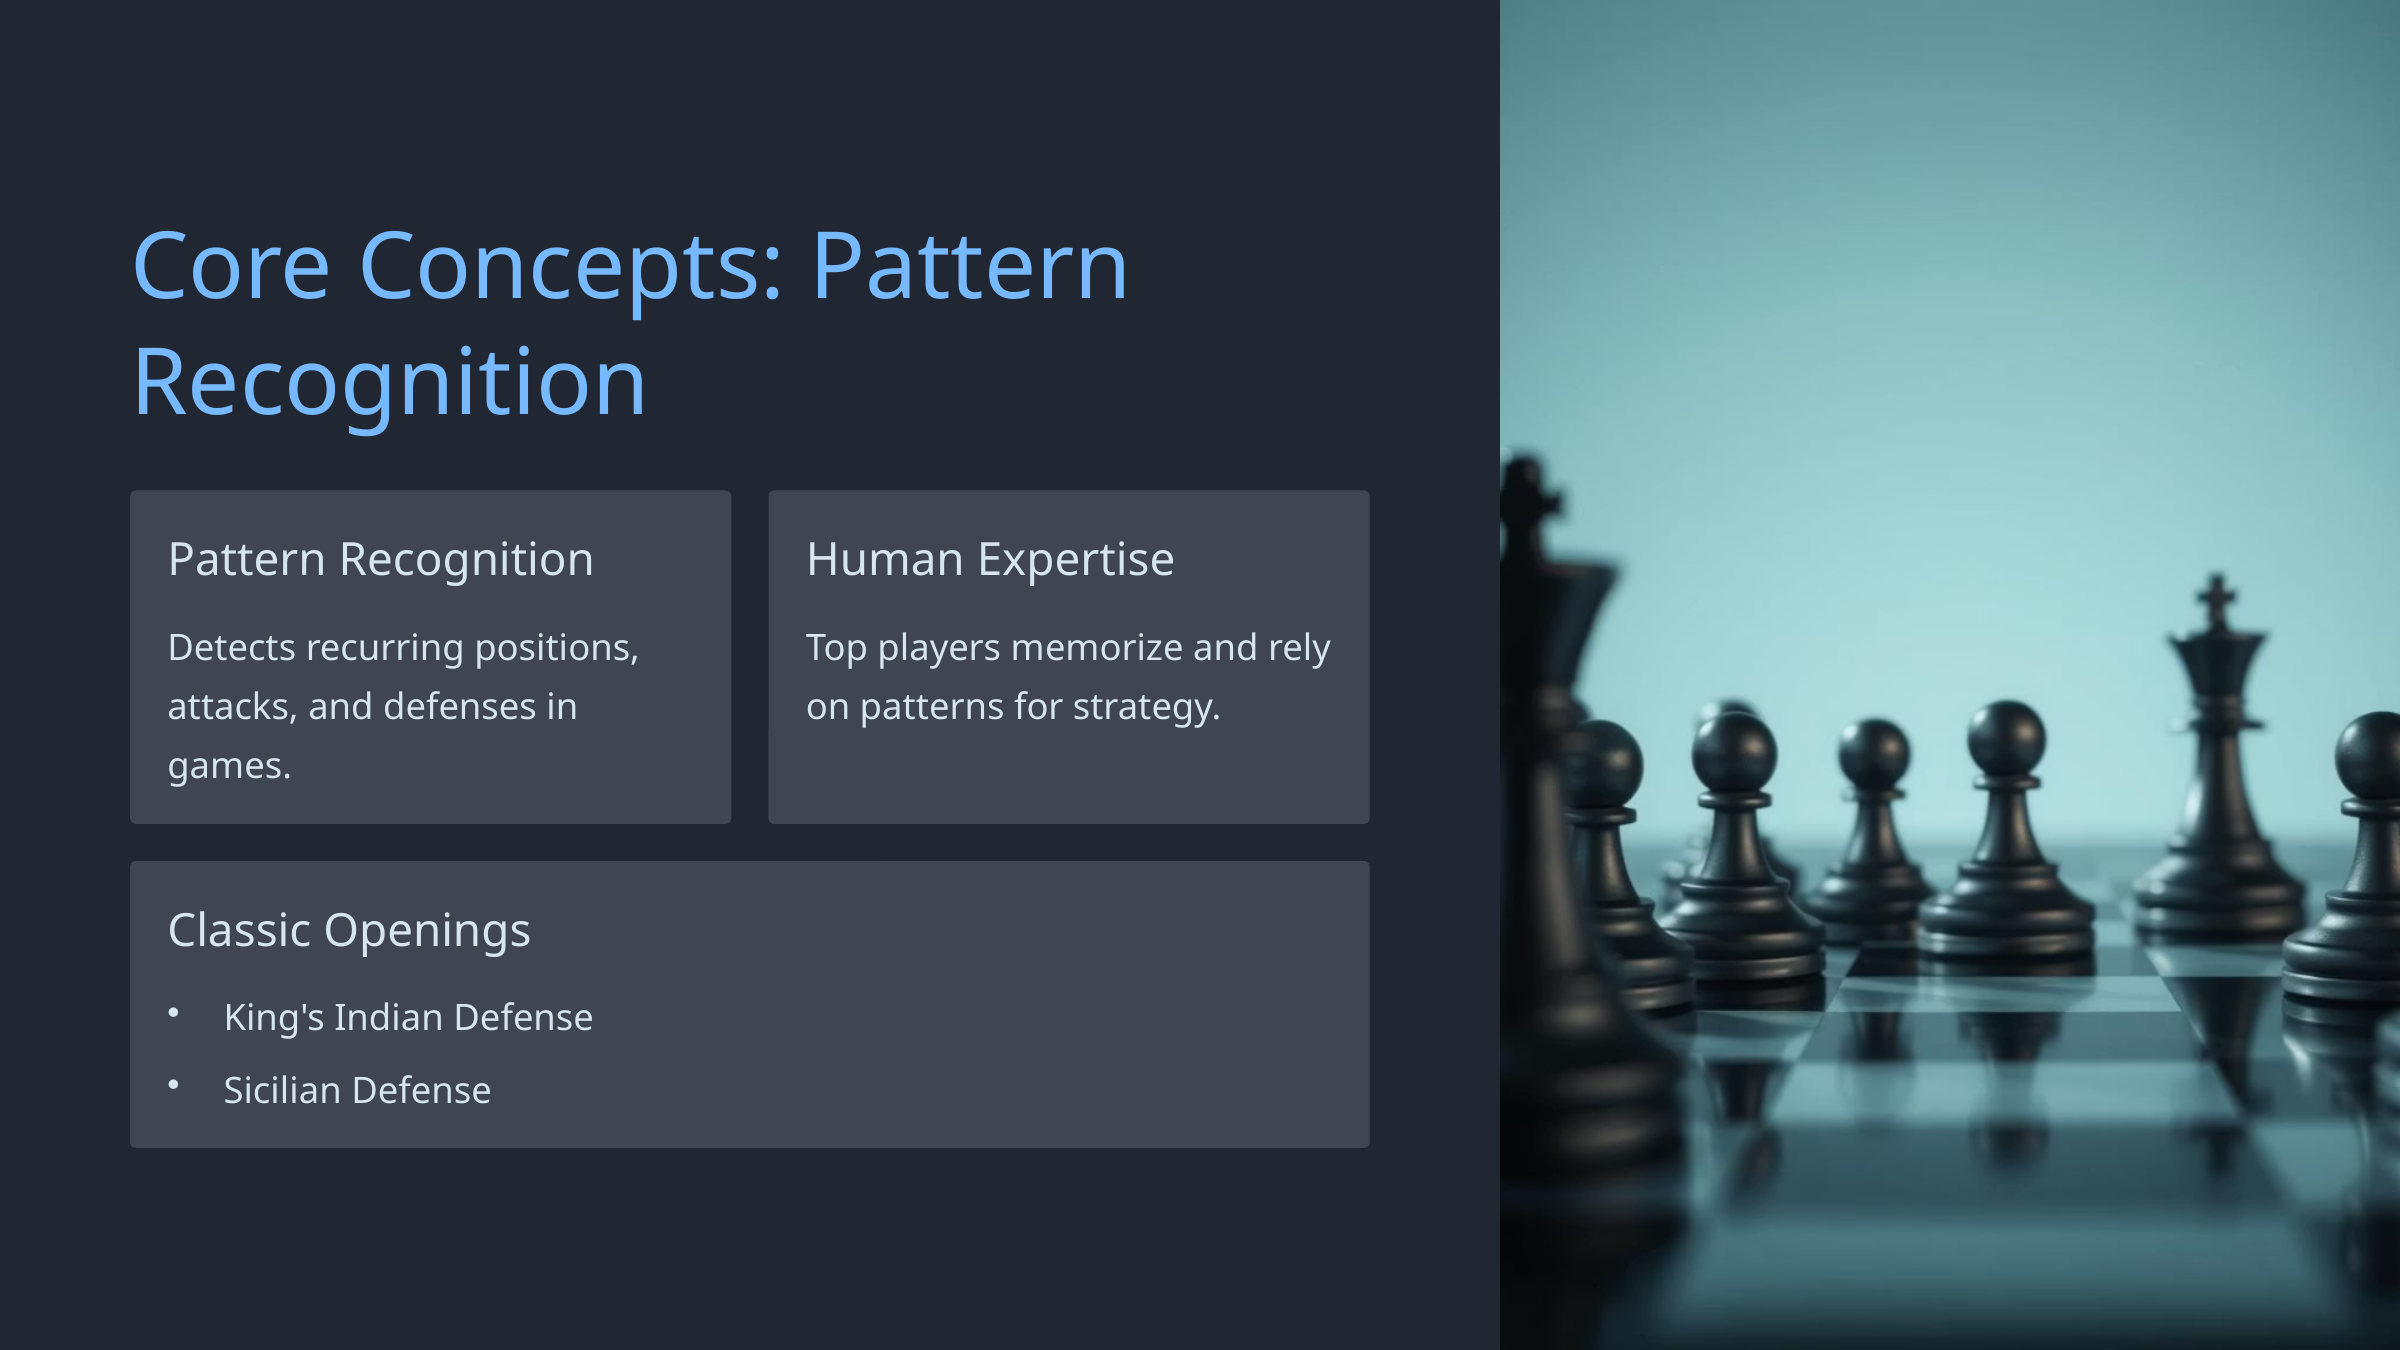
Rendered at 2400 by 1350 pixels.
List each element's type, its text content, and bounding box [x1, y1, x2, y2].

text_box [130, 860, 1370, 1148]
text_box Pattern Recognition [167, 527, 633, 586]
text_box Sicilian Defense [167, 1051, 1333, 1111]
text_box Human Expertise [805, 527, 1271, 586]
text_box [130, 490, 732, 824]
text_box Top players memorize and rely on patterns for strategy. [805, 607, 1333, 727]
text_box Classic Openings [167, 898, 633, 957]
text_box King's Indian Defense [167, 978, 1333, 1039]
text_box [768, 490, 1370, 824]
text_box Core Concepts: Pattern Recognition [130, 201, 1370, 435]
picture [1499, 0, 2400, 1350]
text_box Detects recurring positions, attacks, and defenses in games. [167, 607, 695, 787]
